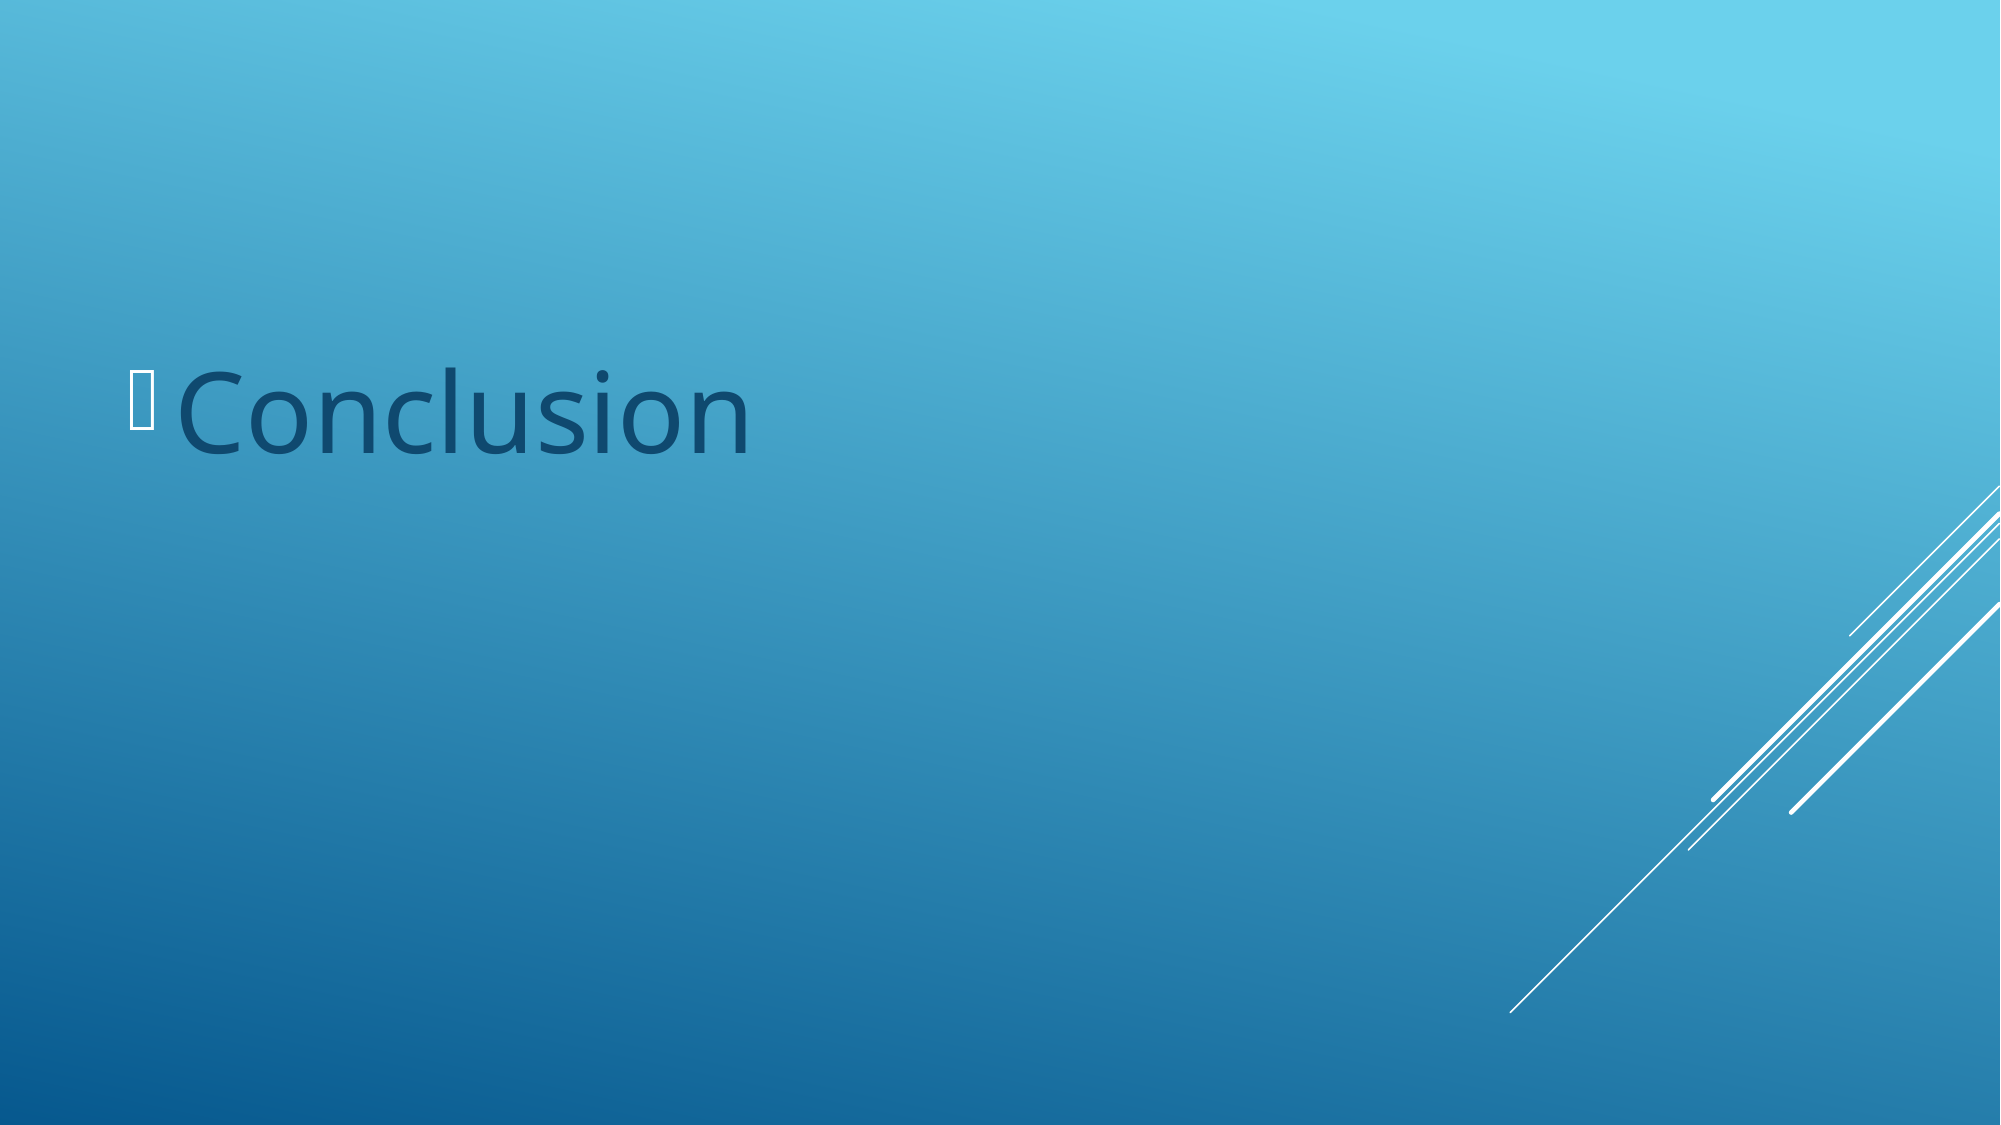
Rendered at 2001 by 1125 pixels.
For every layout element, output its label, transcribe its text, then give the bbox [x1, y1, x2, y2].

list Conclusion [112, 112, 1513, 706]
